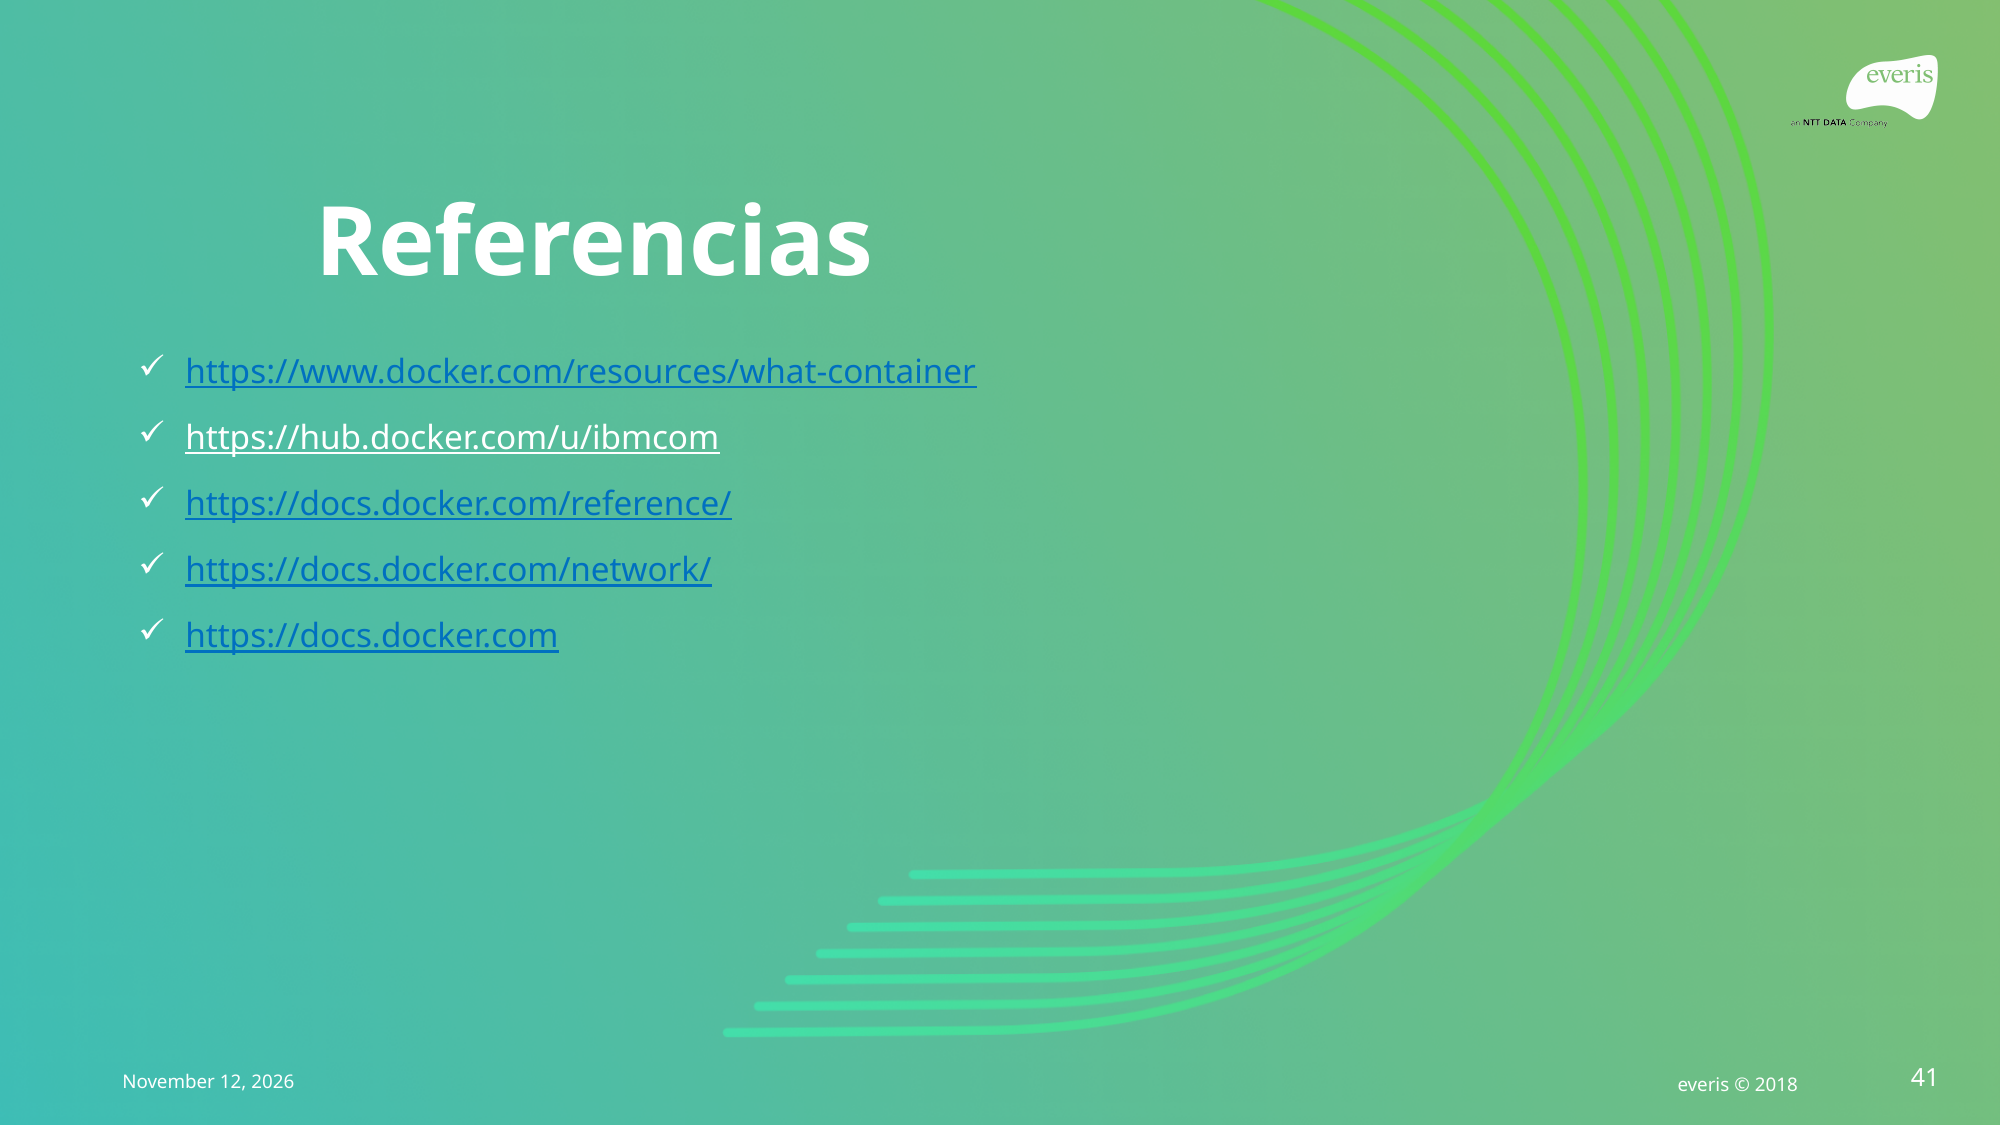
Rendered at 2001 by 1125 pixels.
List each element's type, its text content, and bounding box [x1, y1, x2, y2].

slide_number 41 [1847, 1042, 1955, 1103]
picture [0, 0, 2000, 1125]
title Referencias [299, 185, 1036, 342]
footer everis © 2018 [662, 1042, 1813, 1103]
subtitle https://www.docker.com/resources/what-container https://hub.docker.com/u/ibmcom https://docs.docker.com/reference/ https://docs.docker.com/network/ https://docs.docker.com [123, 342, 1341, 802]
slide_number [107, 1042, 588, 1103]
